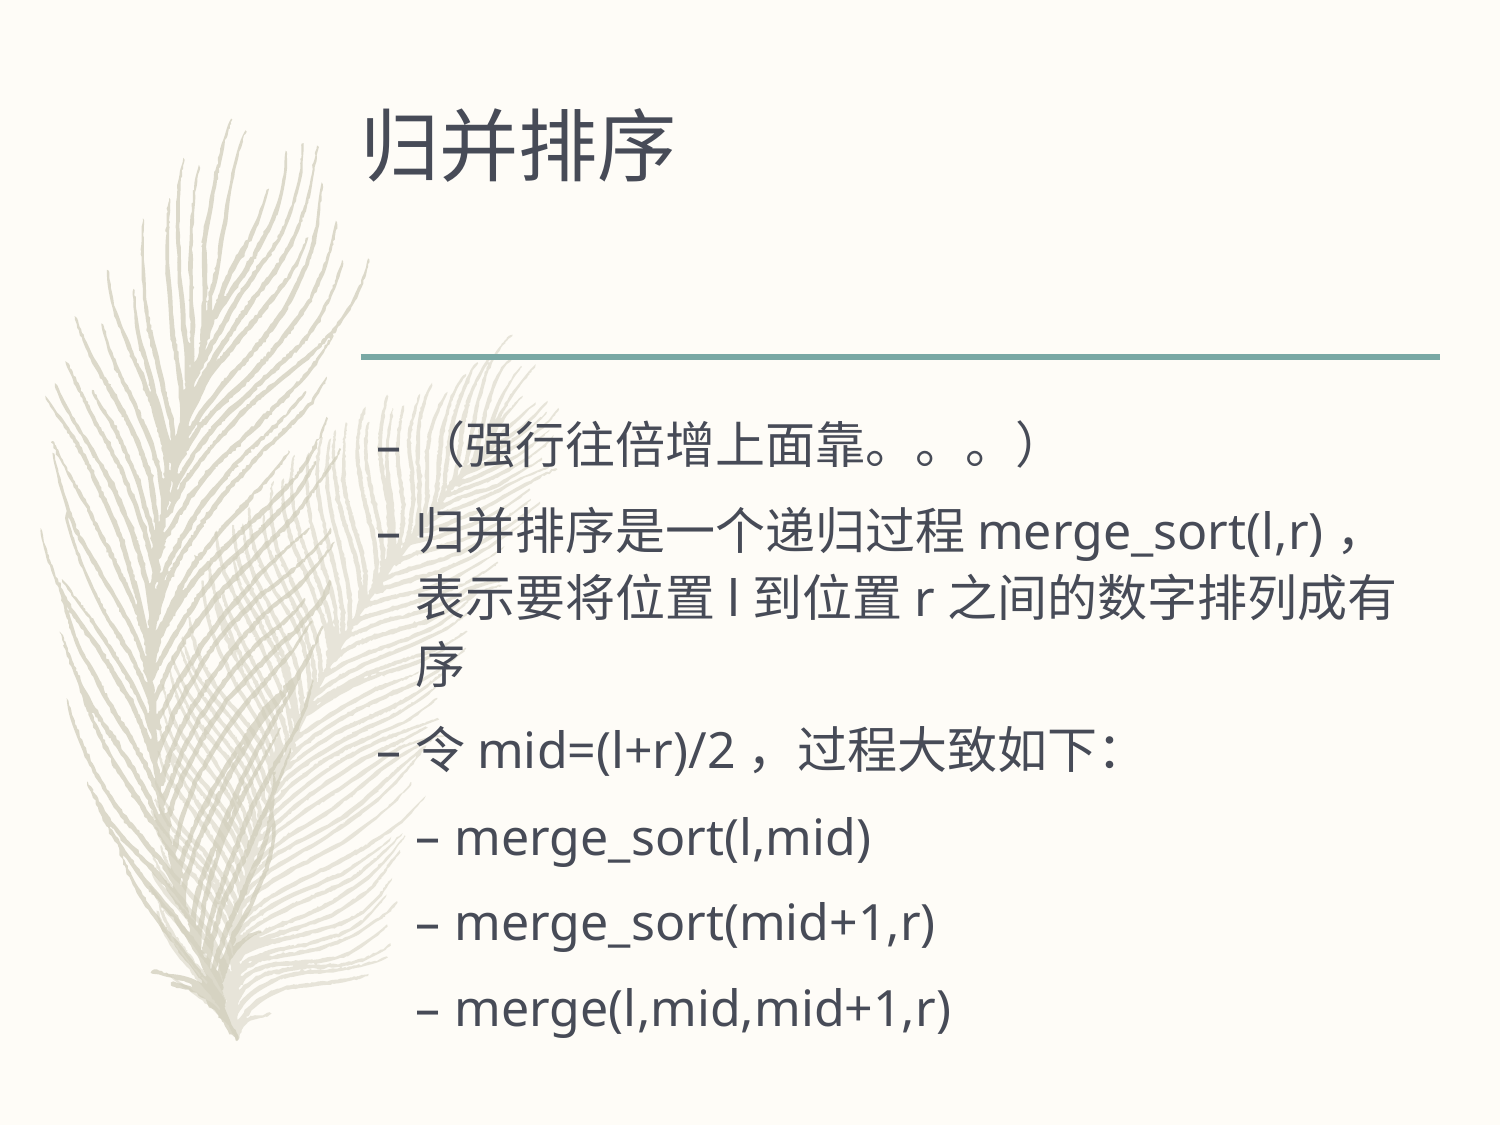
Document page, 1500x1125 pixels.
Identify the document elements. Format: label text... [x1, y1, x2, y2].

title 归并排序 [345, 93, 1440, 350]
list （强行往倍增上面靠。。。） 归并排序是一个递归过程merge_sort(l,r)，表示要将位置l到位置r之间的数字排列成有序 令mid=(l+r)/2，过程大致如下： merge_sort(l,mid) merge_sort(mid+1,r) merge(l,mid,mid+1,r) [360, 399, 1440, 999]
